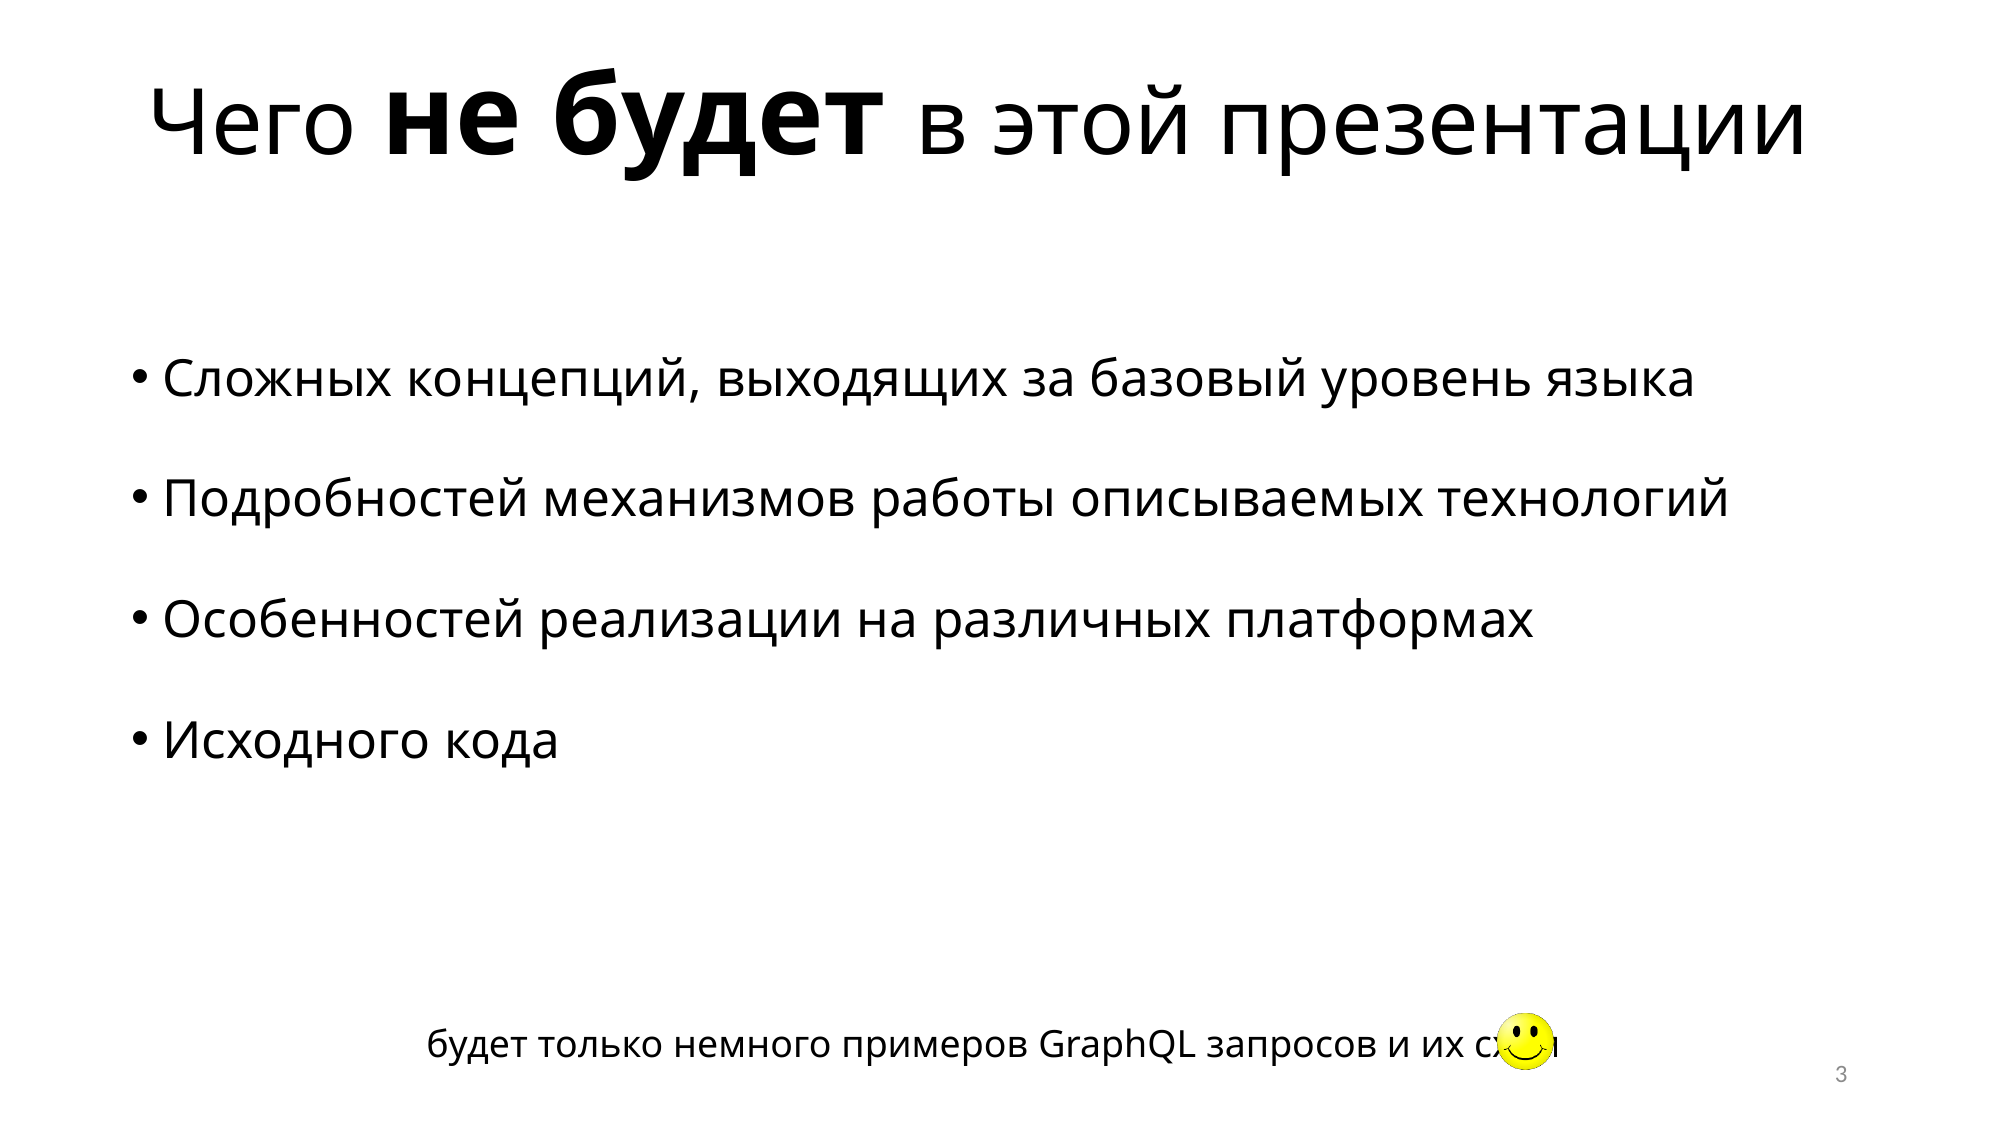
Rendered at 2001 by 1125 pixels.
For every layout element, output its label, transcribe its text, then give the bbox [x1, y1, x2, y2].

text_box будет только немного примеров GraphQL запросов и их схем [411, 1012, 1576, 1073]
title Чего не будет в этой презентации [116, 9, 1841, 227]
slide_number 3 [1412, 1042, 1863, 1103]
picture [1495, 1011, 1555, 1071]
list Сложных концепций, выходящих за базовый уровень языка Подробностей механизмов работы описываемых технологий Особенностей реализации на различных платформах Исходного кода [116, 294, 1841, 914]
